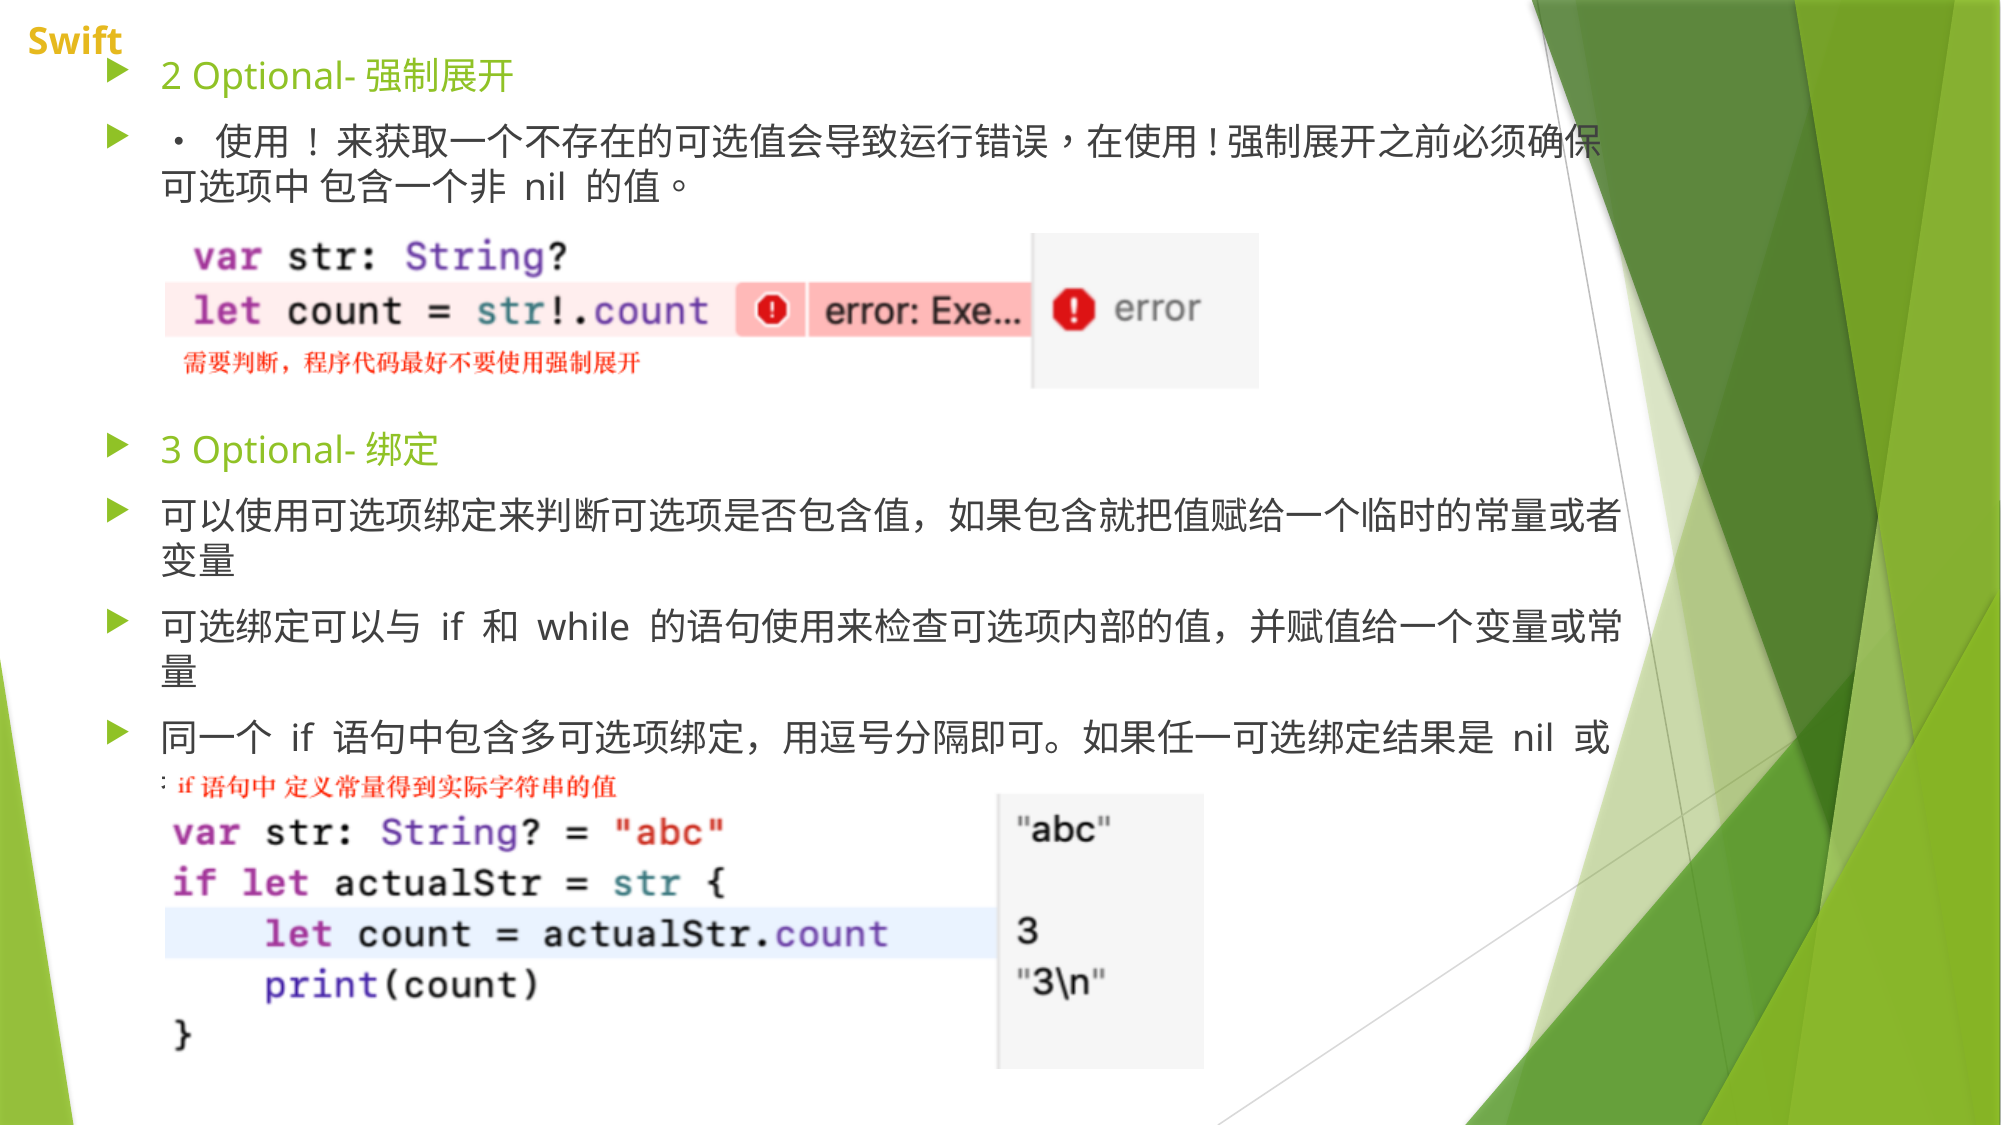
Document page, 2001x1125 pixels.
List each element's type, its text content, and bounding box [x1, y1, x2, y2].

list 2 Optional-强制展开 • 使用 ! 来获取一个不存在的可选值会导致运行错误，在使用!强制展开之前必须确保可选项中 包含一个非 nil 的值。 3 Optional-绑定 可以使用可选项绑定来判断可选项是否包含值，如果包含就把值赋给一个临时的常量或者变量 可选绑定可以与 if 和 while 的语句使用来检查可选项内部的值，并赋值给一个变量或常量 同一个 if 语句中包含多可选项绑定，用逗号分隔即可。如果任一可选绑定结果是 nil 或者布尔 值为 false ，那么整个 if 判断会被看作 false [89, 44, 1654, 1069]
picture [165, 232, 1259, 395]
picture [165, 762, 1205, 1069]
